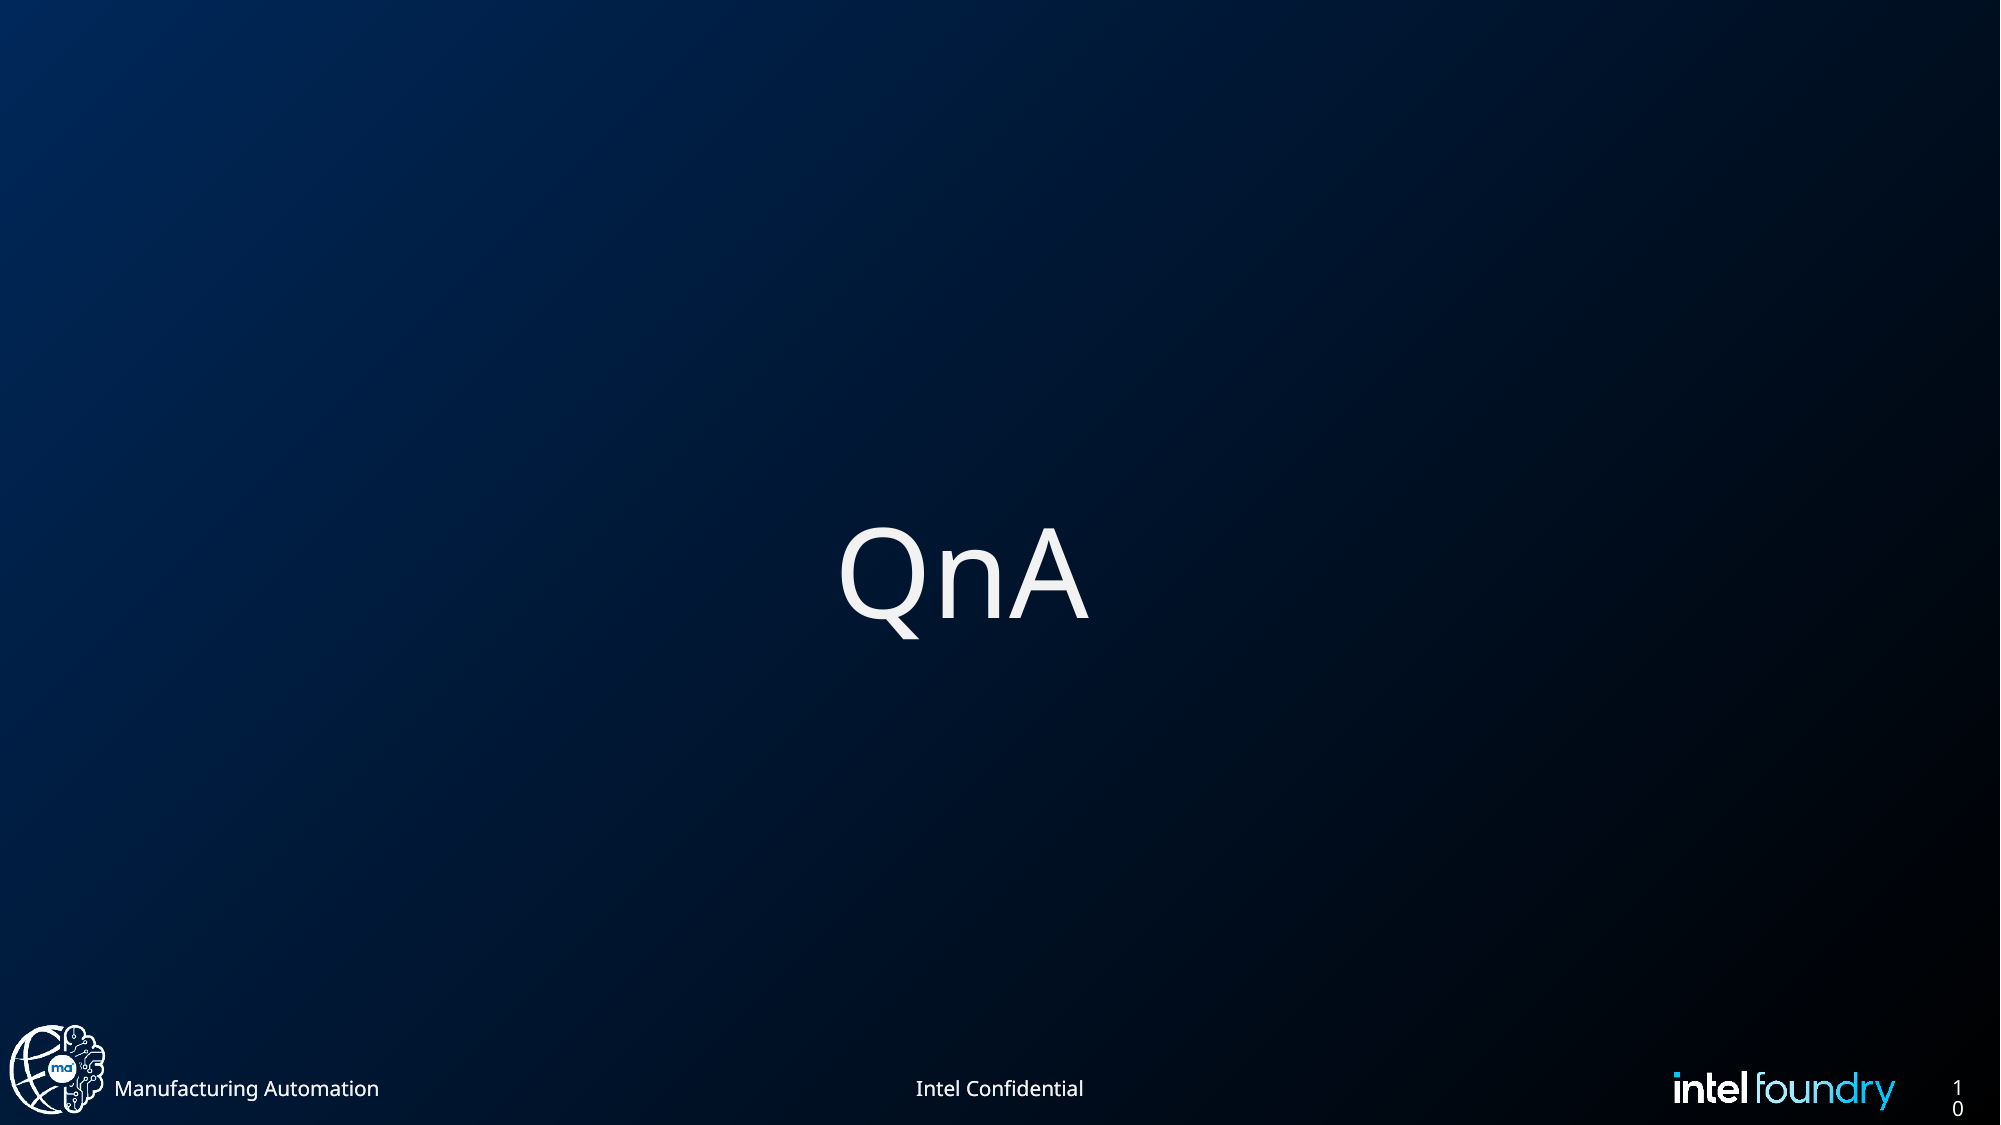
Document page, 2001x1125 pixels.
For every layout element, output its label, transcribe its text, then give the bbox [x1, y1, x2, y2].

slide_number 10 [1951, 1074, 1976, 1103]
picture [1670, 1070, 1899, 1111]
picture [7, 1020, 106, 1119]
list QnA [61, 164, 1863, 992]
